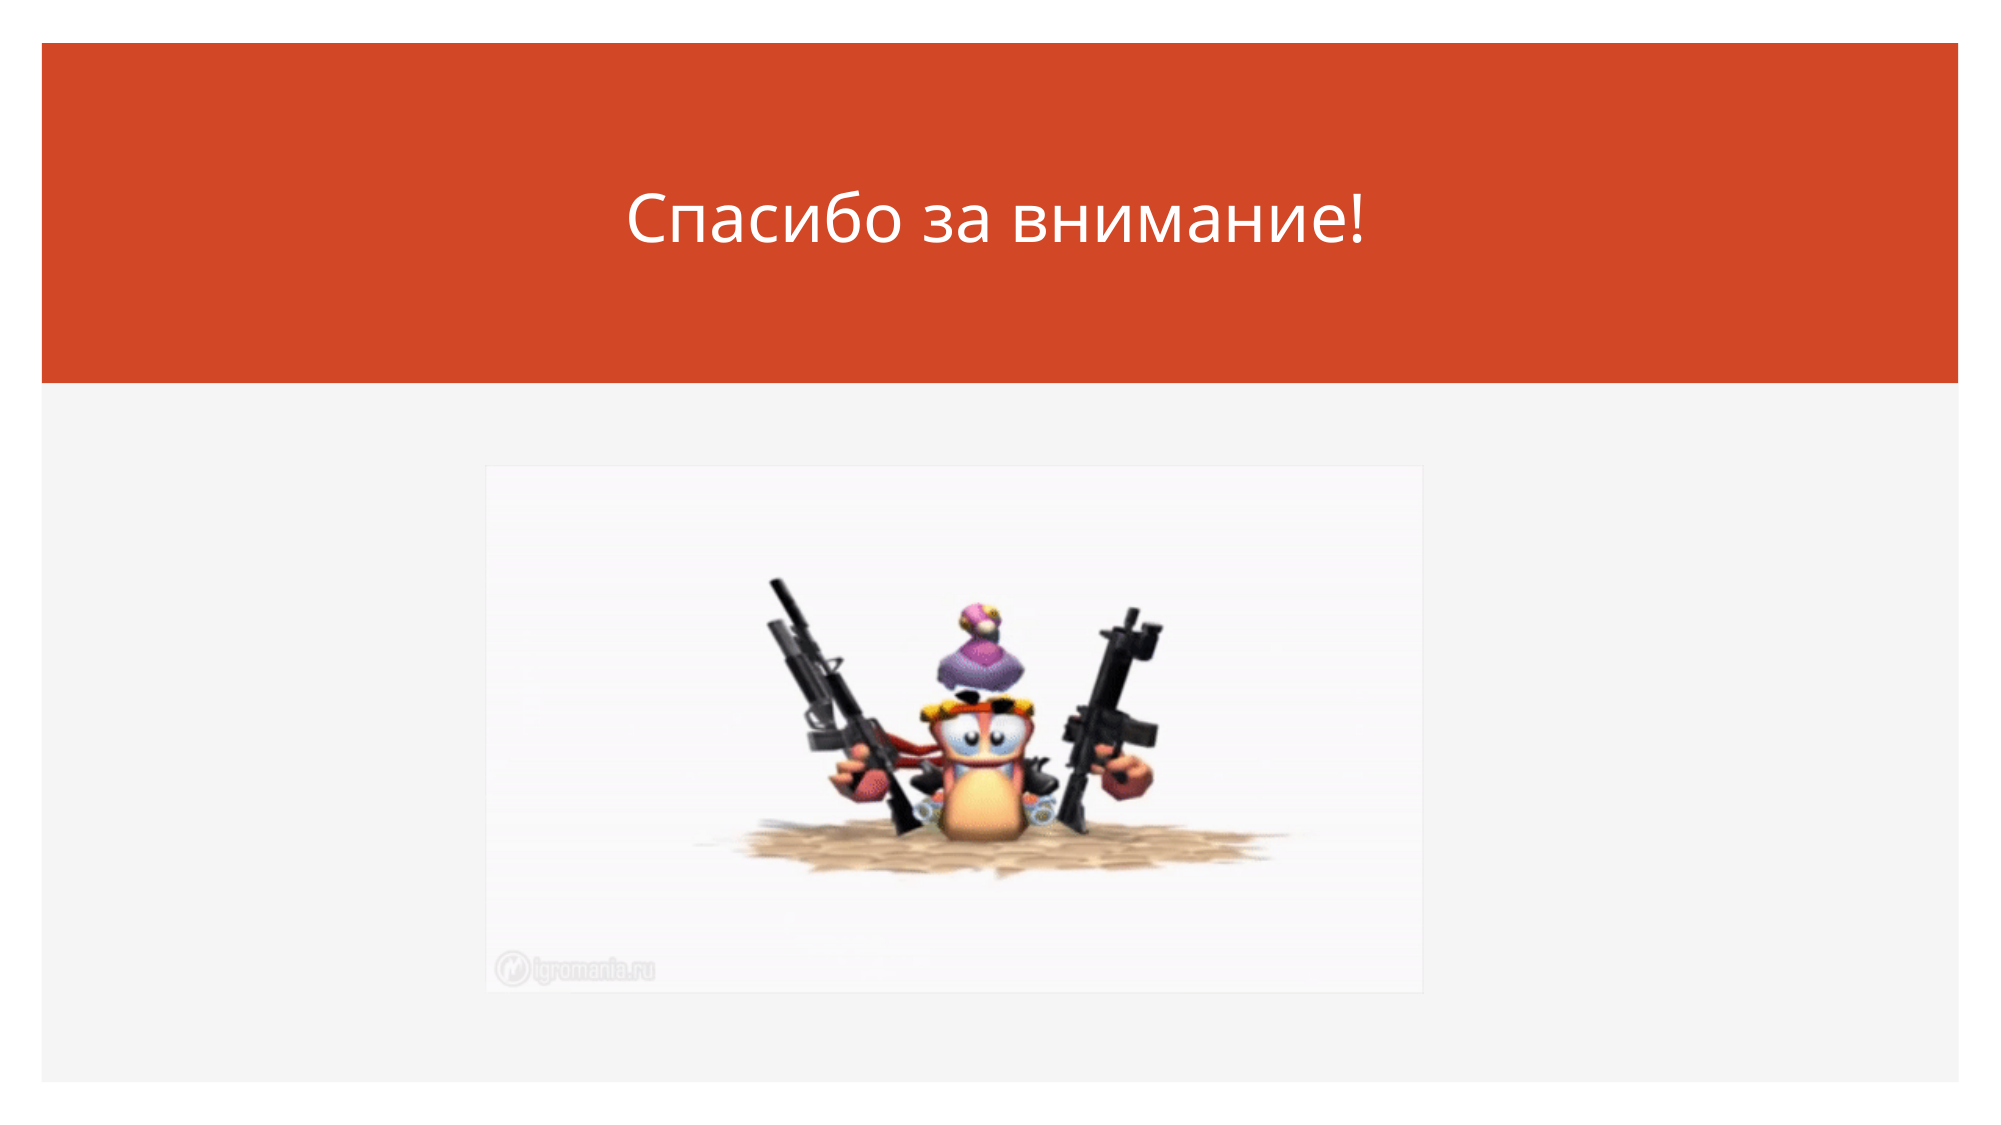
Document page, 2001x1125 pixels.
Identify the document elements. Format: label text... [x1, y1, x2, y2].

title Спасибо за внимание! [610, 158, 1390, 264]
picture [485, 465, 1424, 994]
